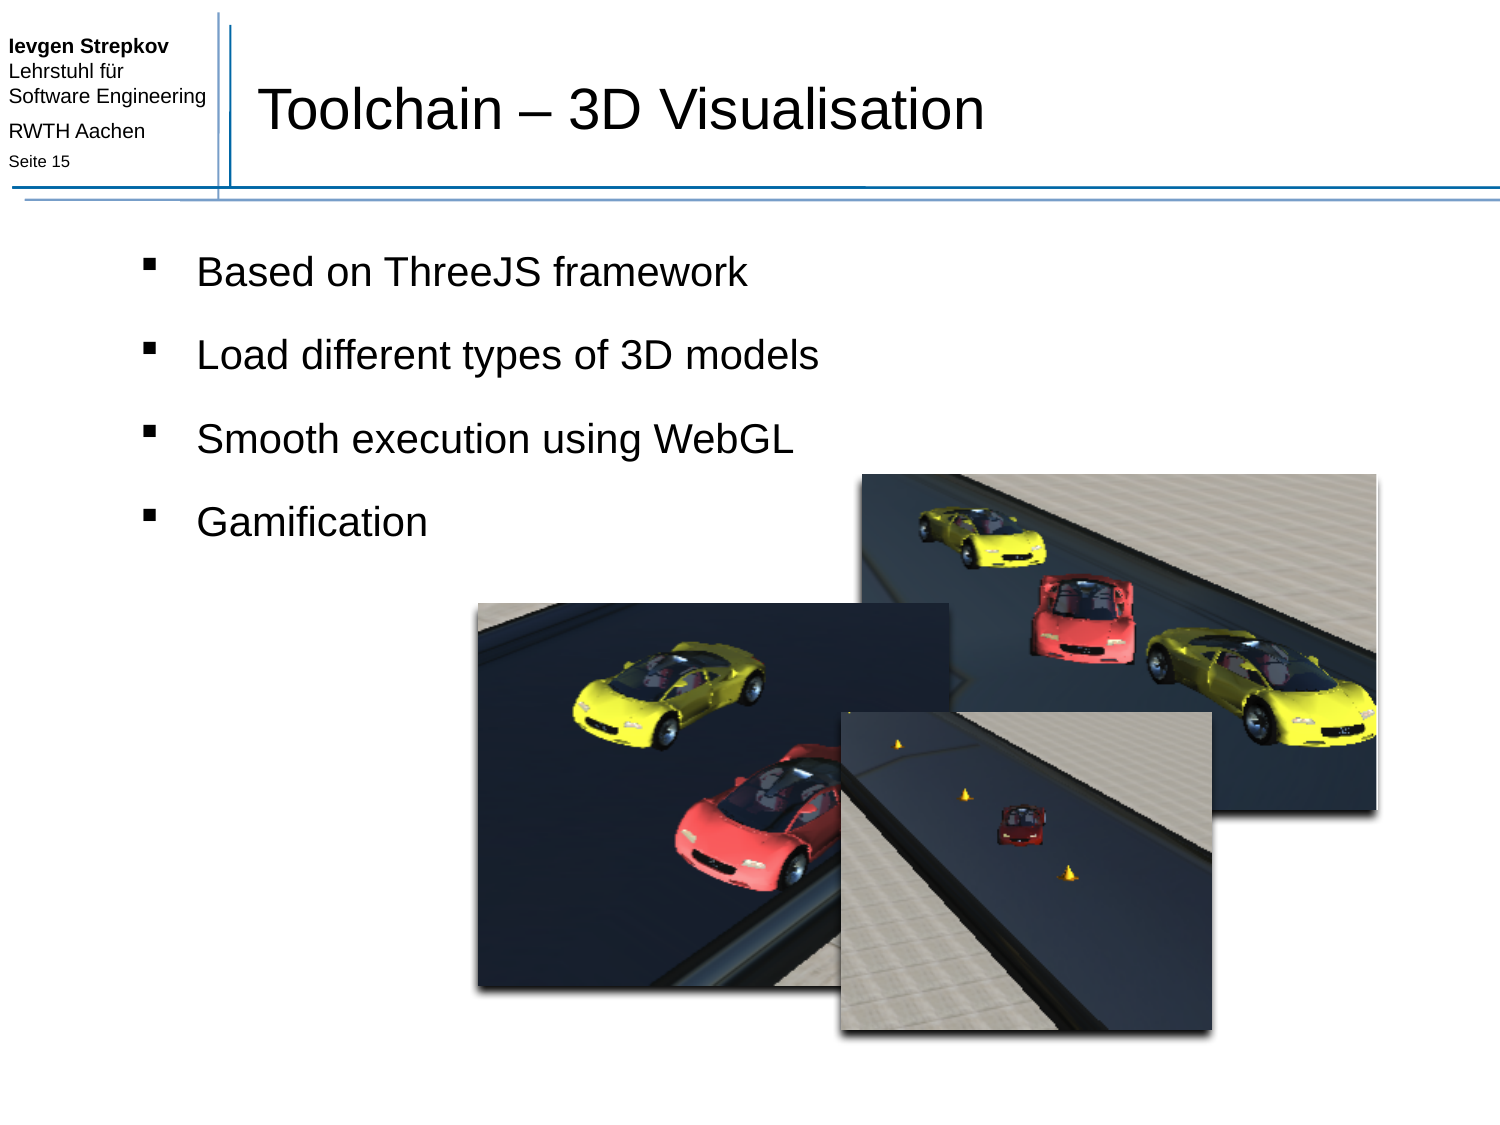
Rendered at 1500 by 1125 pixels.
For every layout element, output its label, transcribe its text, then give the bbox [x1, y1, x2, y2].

title Toolchain – 3D Visualisation [242, 37, 1483, 176]
list Based on ThreeJS framework Load different types of 3D models Smooth execution using WebGL Gamification [125, 212, 1476, 1101]
picture [478, 474, 1378, 1030]
